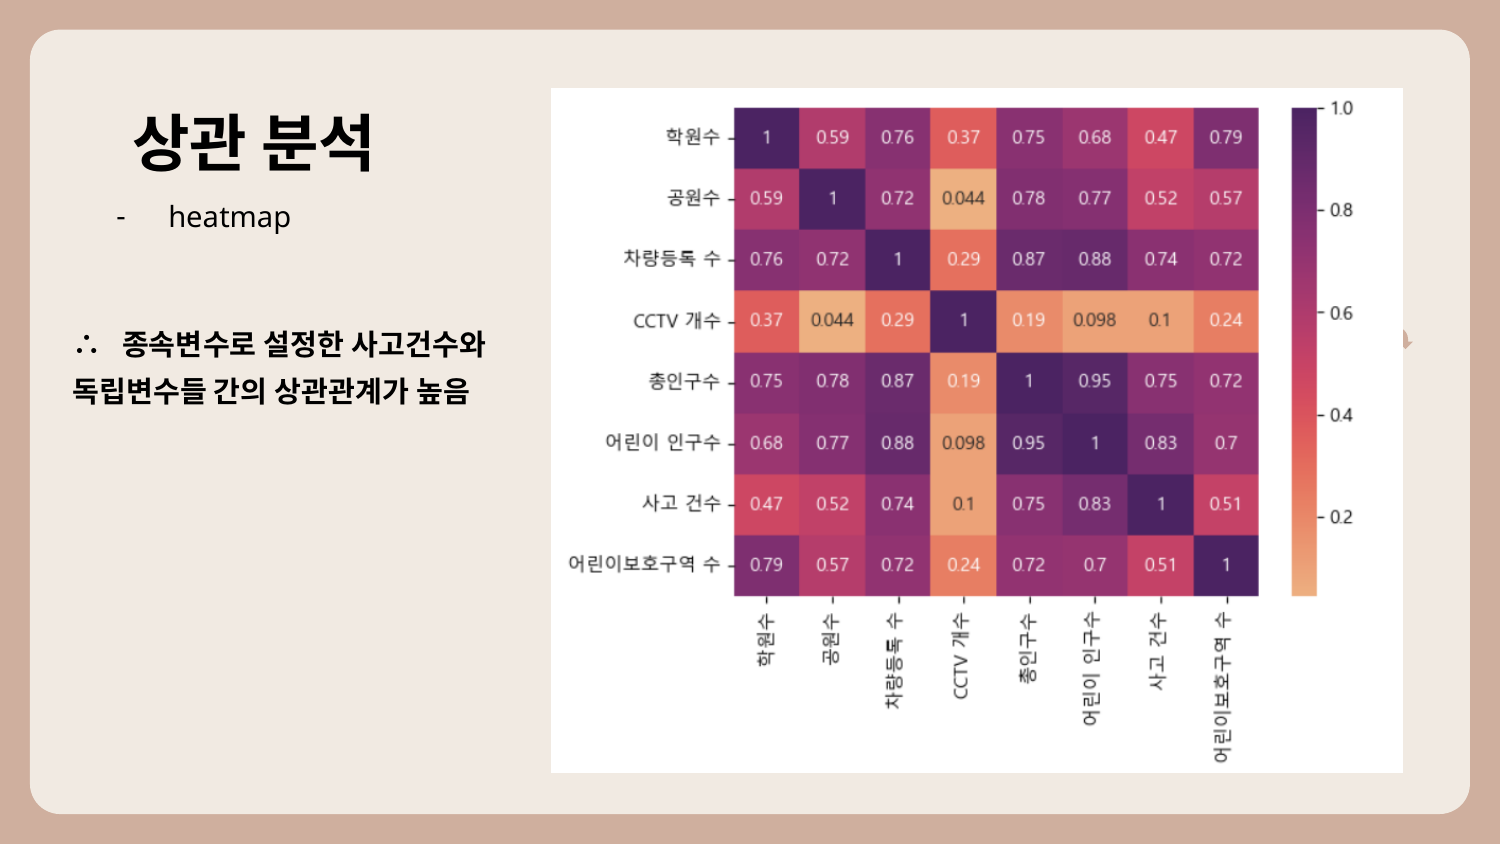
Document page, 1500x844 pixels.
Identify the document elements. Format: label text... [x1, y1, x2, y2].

text_box ∴ 종속변수로 설정한 사고건수와 독립변수들 간의 상관관계가 높음 [57, 298, 546, 424]
text_box heatmap [78, 183, 546, 248]
title 상관 분석 [116, 88, 549, 183]
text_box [1407, 326, 1414, 422]
picture [551, 88, 1403, 774]
